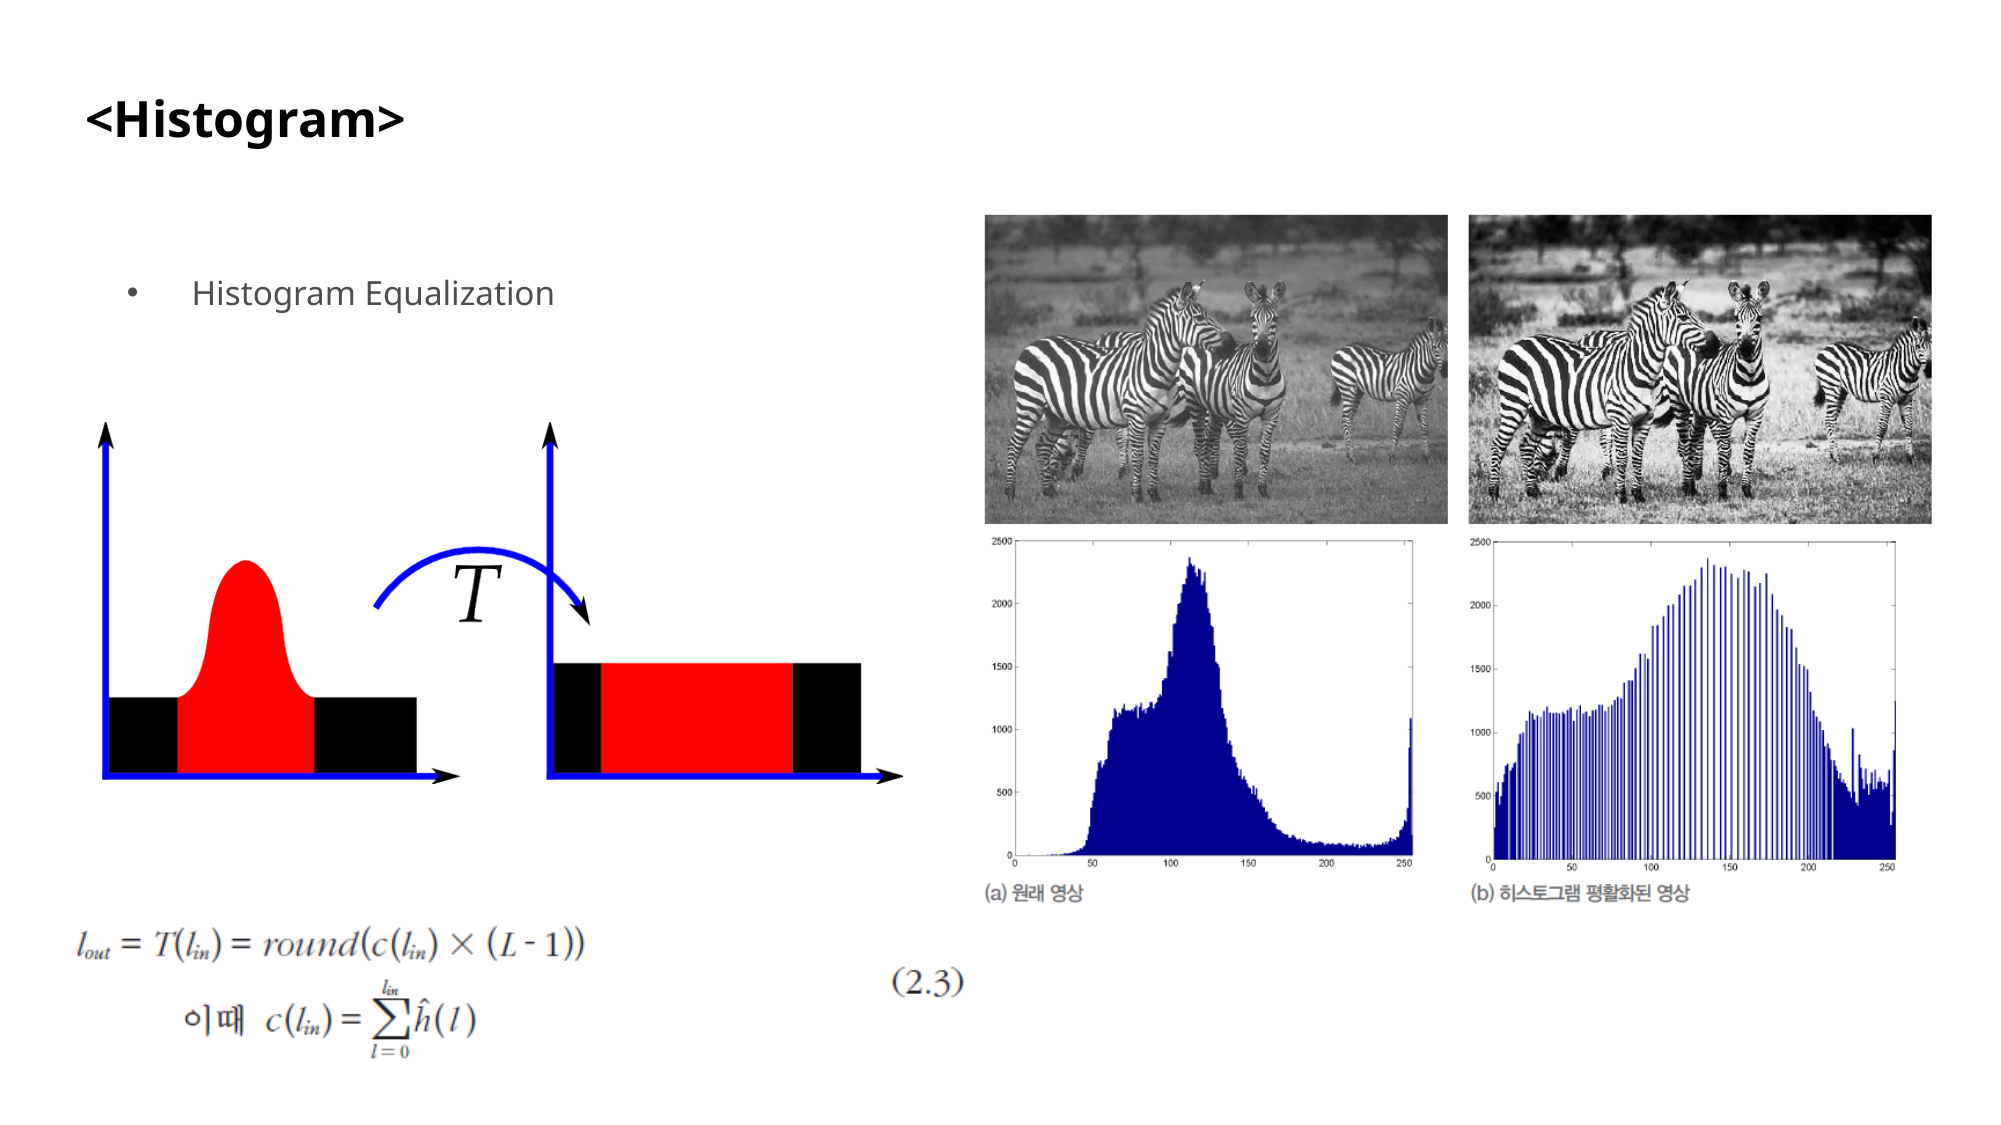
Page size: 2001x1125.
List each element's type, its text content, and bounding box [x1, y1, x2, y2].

text_box Histogram Equalization [111, 256, 644, 349]
text_box <Histogram> [70, 86, 862, 183]
picture [64, 208, 1948, 1071]
picture [98, 422, 903, 784]
